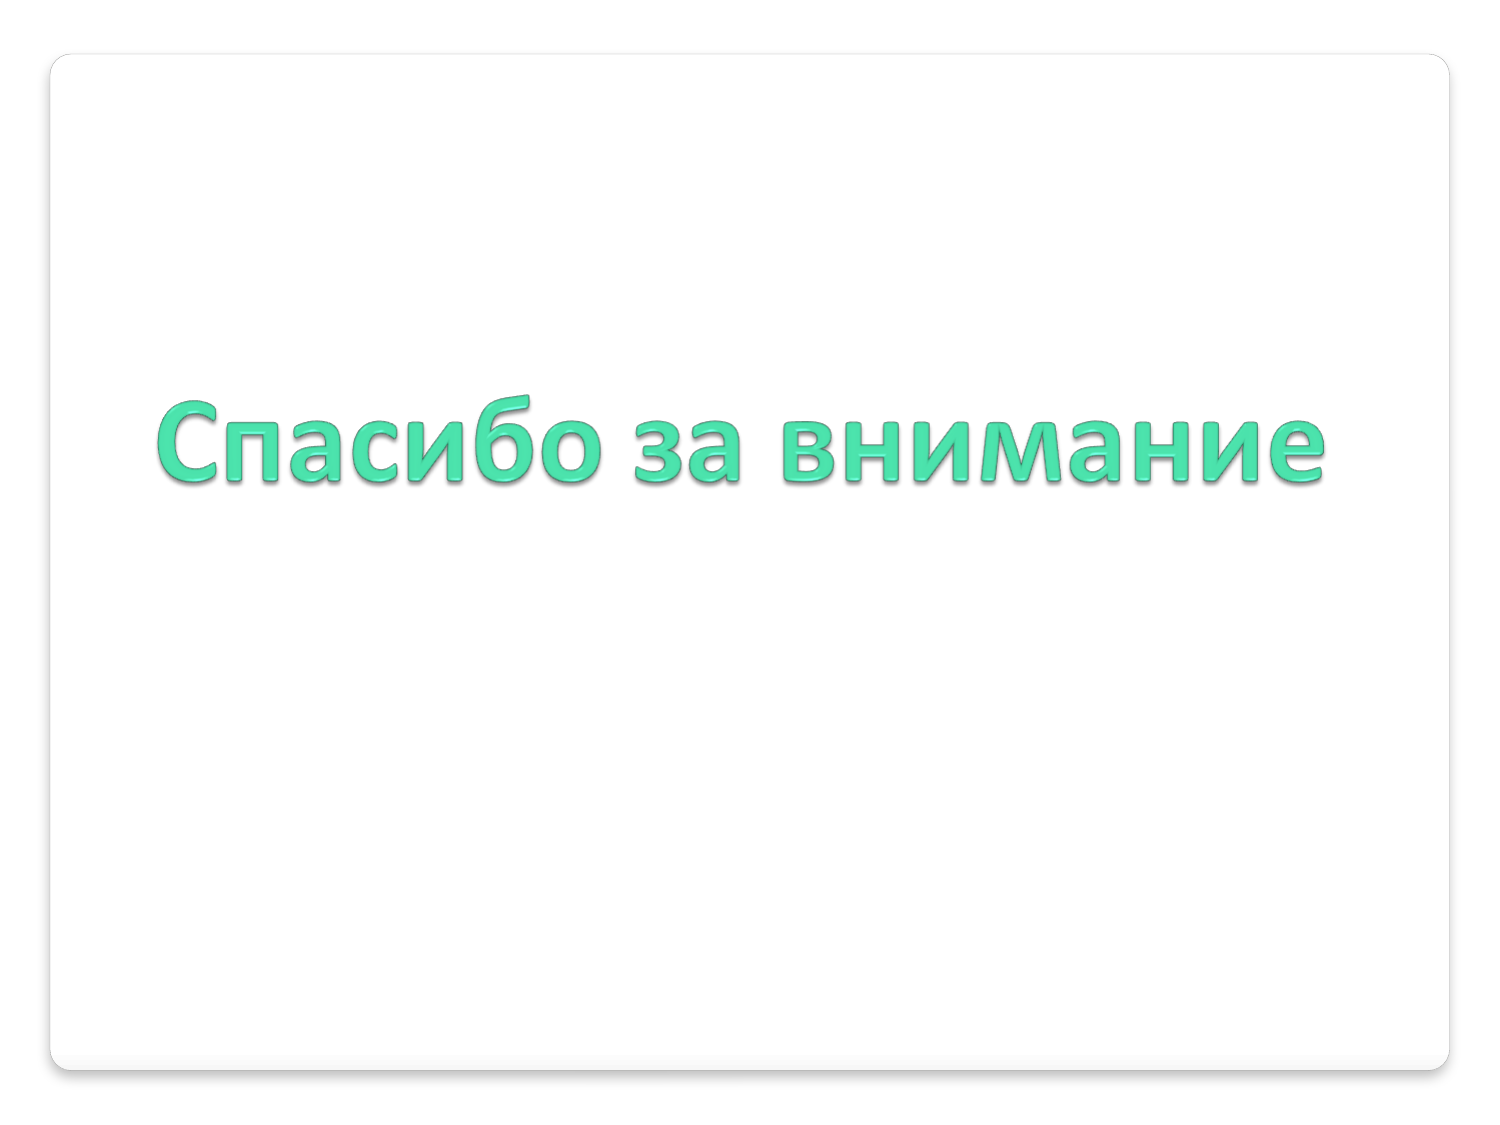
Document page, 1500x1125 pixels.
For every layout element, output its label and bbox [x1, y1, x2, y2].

picture [70, 152, 1439, 1026]
